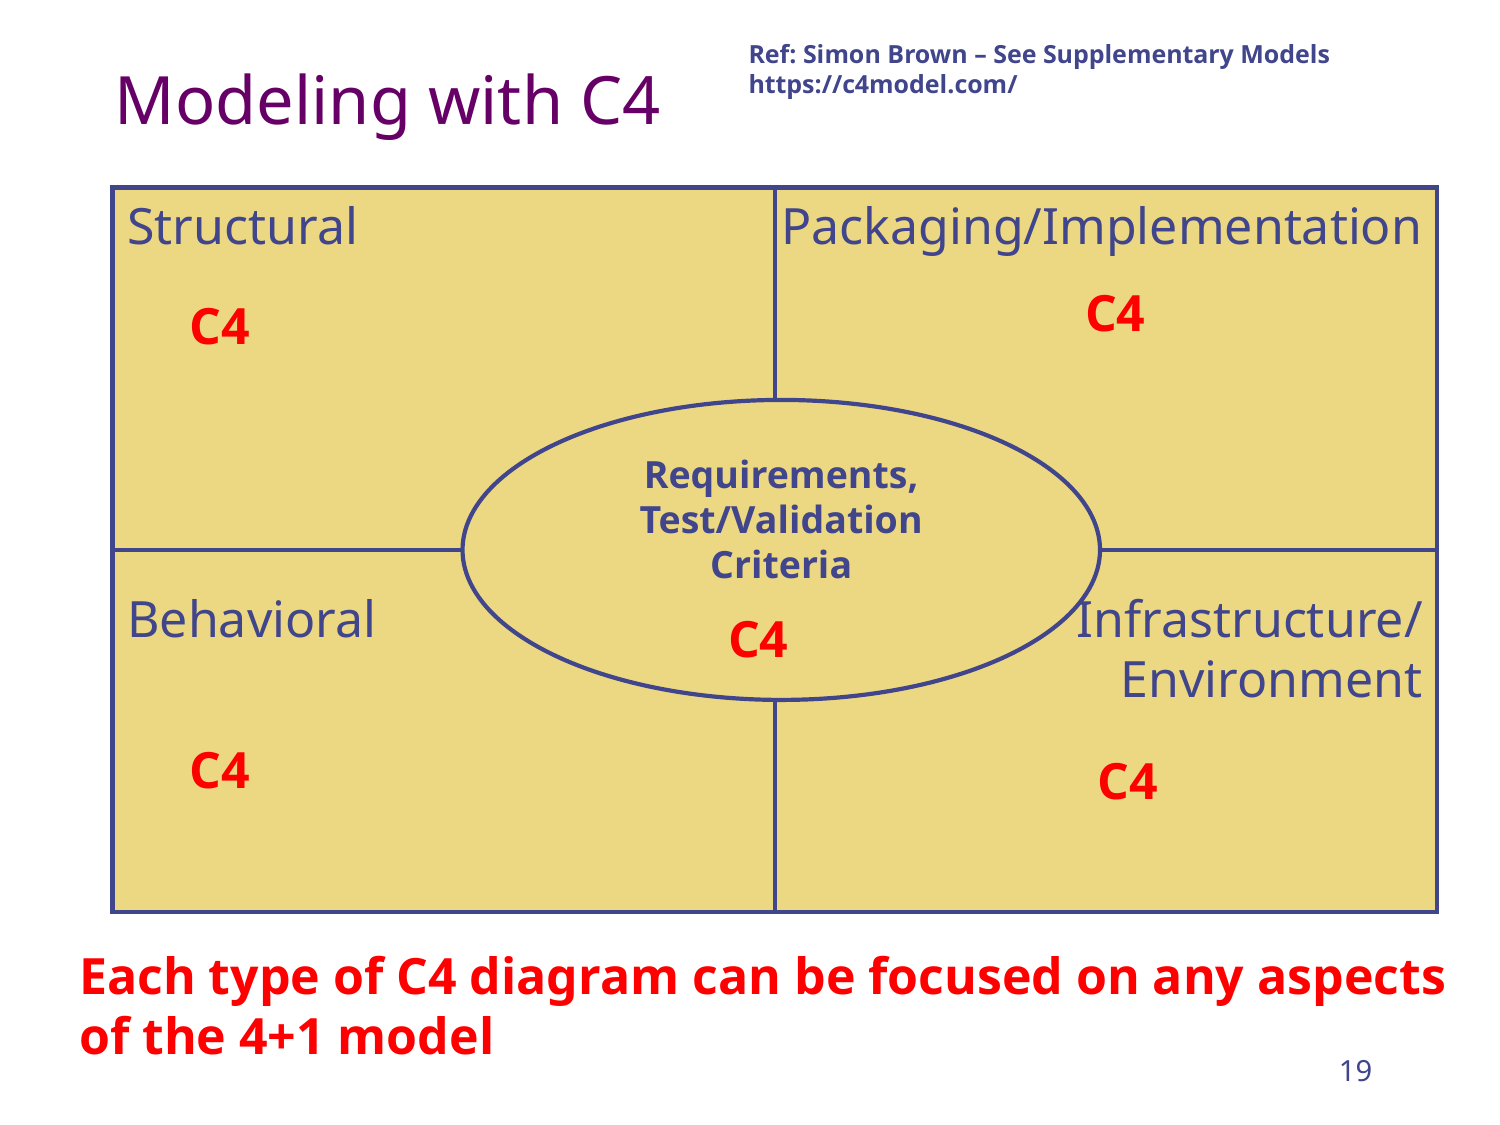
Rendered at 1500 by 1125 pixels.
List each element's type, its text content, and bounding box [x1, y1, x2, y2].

text_box Structural [112, 187, 774, 549]
text_box Infrastructure/ Environment [774, 549, 1438, 913]
text_box Each type of C4 diagram can be focused on any aspects of the 4+1 model [64, 937, 1462, 1073]
text_box C4 [175, 731, 266, 806]
text_box Requirements, Test/Validation Criteria [462, 399, 1101, 700]
text_box Ref: Simon Brown – See Supplementary Models https://c4model.com/ [733, 30, 1346, 106]
text_box C4 [175, 287, 266, 363]
title Modeling with C4 [99, 50, 1375, 238]
text_box C4 [1070, 273, 1161, 349]
text_box Behavioral [112, 549, 774, 913]
text_box C4 [1082, 741, 1173, 817]
text_box C4 [713, 600, 804, 676]
text_box Packaging/Implementation [774, 187, 1438, 549]
slide_number 19 [1074, 1073, 1388, 1100]
